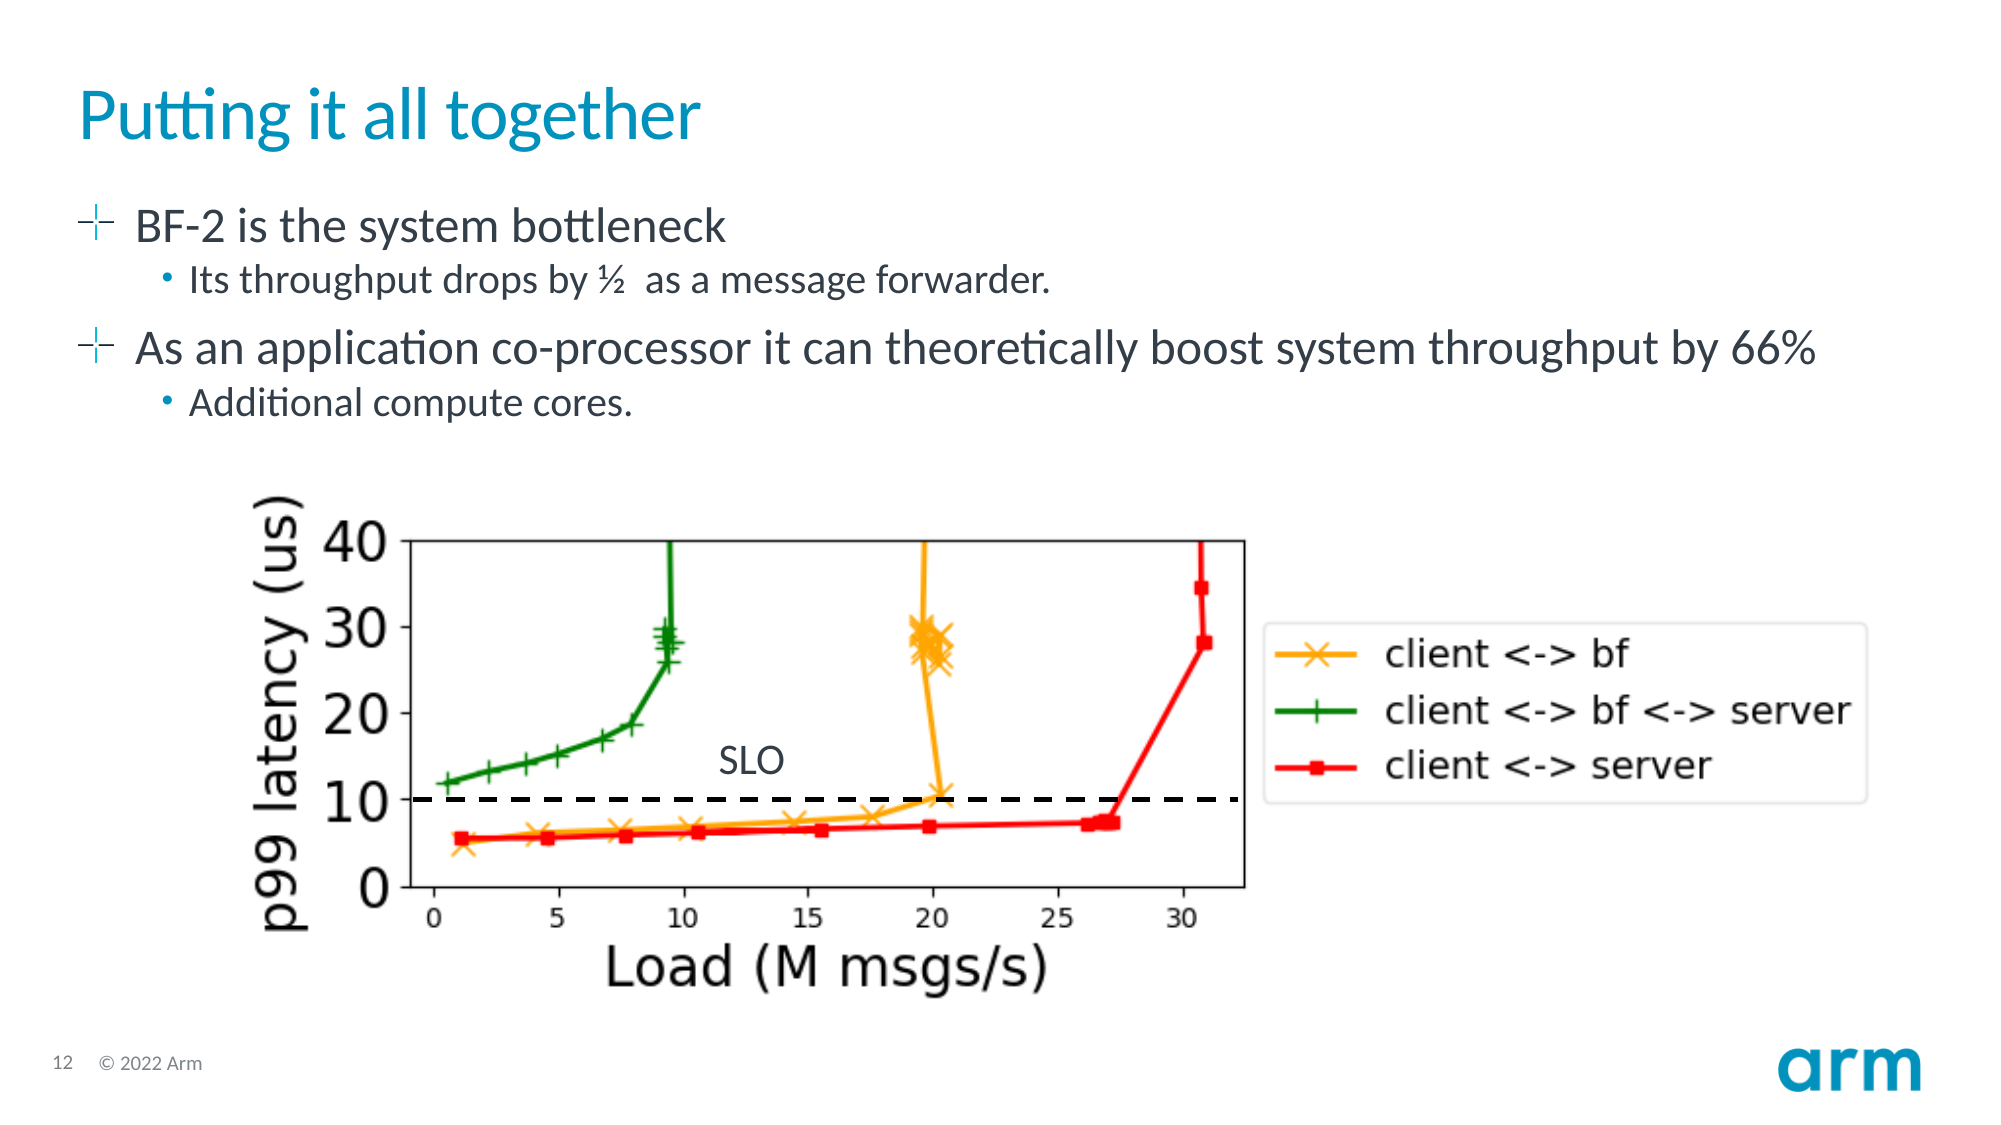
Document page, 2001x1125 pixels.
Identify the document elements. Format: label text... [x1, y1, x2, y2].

picture [78, 204, 114, 240]
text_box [236, 472, 1886, 1018]
title Putting it all together [78, 78, 1922, 186]
picture [78, 327, 114, 363]
picture [1777, 1047, 1922, 1093]
list BF-2 is the system bottleneck Its throughput drops by ½ as a message forwarder. As an application co-processor it can theoretically boost system throughput by 66% Additional compute cores. [78, 192, 1922, 1004]
